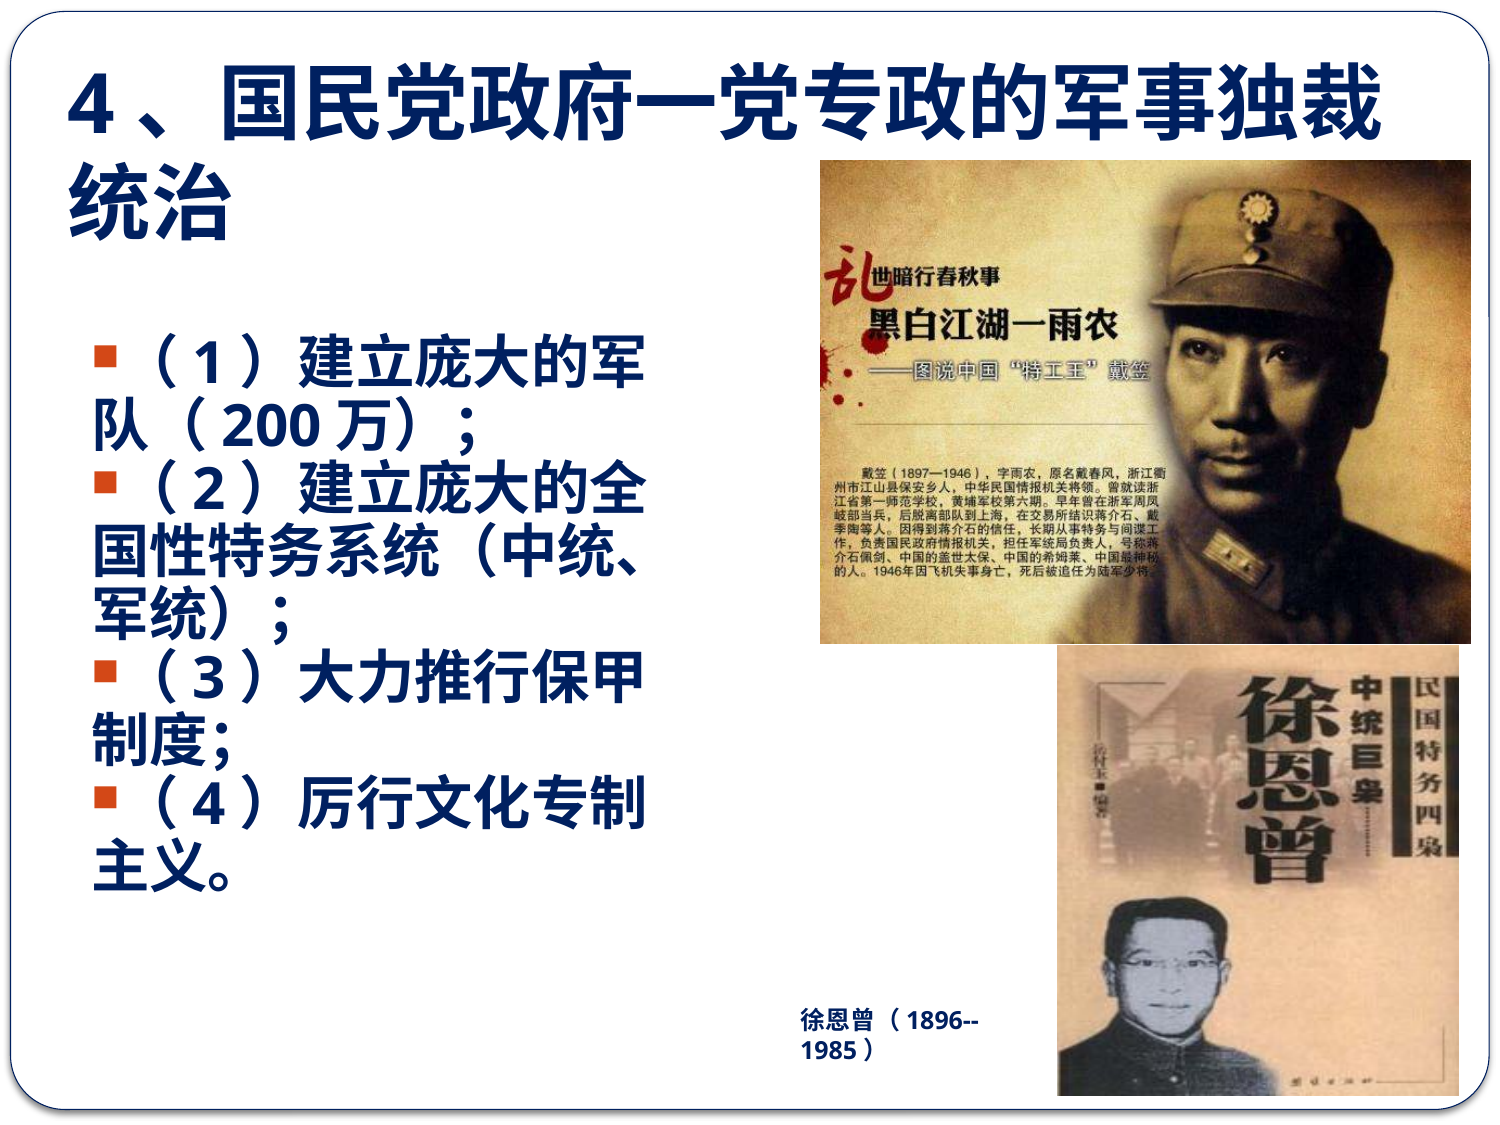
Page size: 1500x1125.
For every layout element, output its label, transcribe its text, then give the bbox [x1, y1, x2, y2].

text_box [785, 644, 1459, 1096]
text_box 4、国民党政府一党专政的军事独裁统治 [53, 42, 1415, 244]
picture [820, 160, 1471, 644]
text_box （1）建立庞大的军队（200万）； （2）建立庞大的全国性特务系统（中统、军统）； （3）大力推行保甲制度； （4）厉行文化专制主义。 [76, 326, 703, 964]
